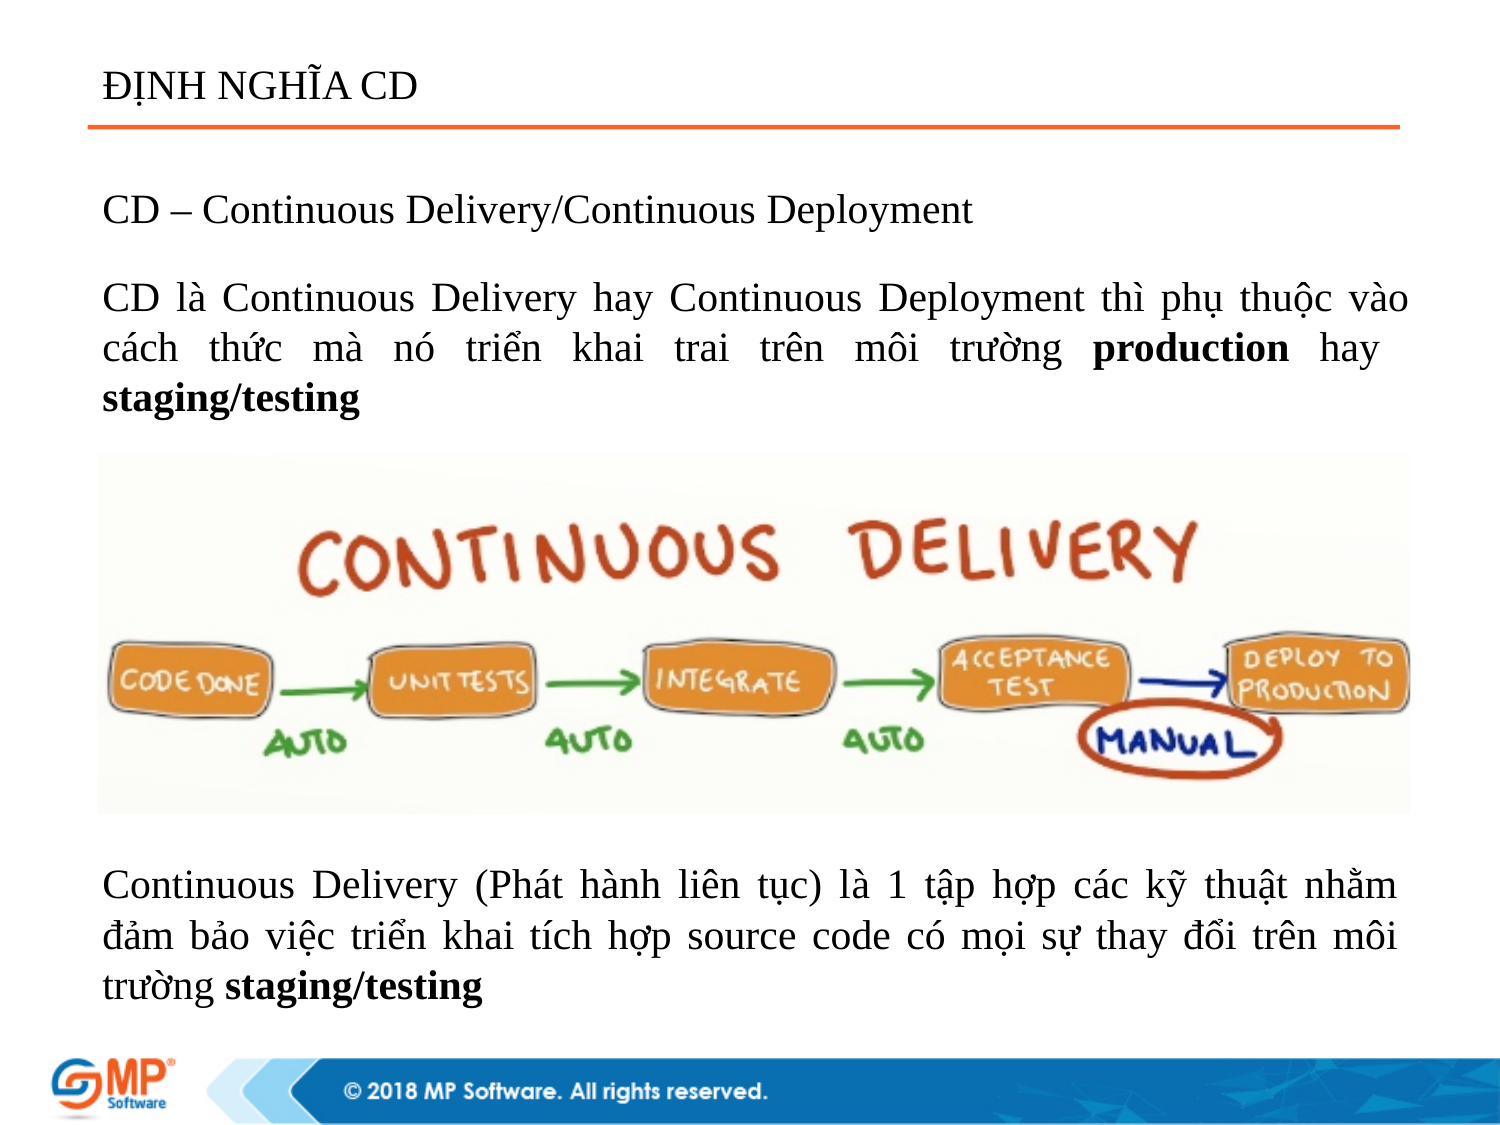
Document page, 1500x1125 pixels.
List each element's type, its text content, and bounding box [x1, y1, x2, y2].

text_box CD là Continuous Delivery hay Continuous Deployment thì phụ thuộc vào cách thức mà nó triển khai trai trên môi trường production hay staging/testing [87, 262, 1425, 428]
text_box ĐỊNH NGHĨA CD [87, 50, 1400, 115]
picture [0, 1057, 1500, 1125]
picture [97, 450, 1411, 814]
text_box CD – Continuous Delivery/Continuous Deployment [87, 174, 1363, 240]
text_box Continuous Delivery (Phát hành liên tục) là 1 tập hợp các kỹ thuật nhằm đảm bảo việc triển khai tích hợp source code có mọi sự thay đổi trên môi trường staging/testing [87, 849, 1413, 1015]
